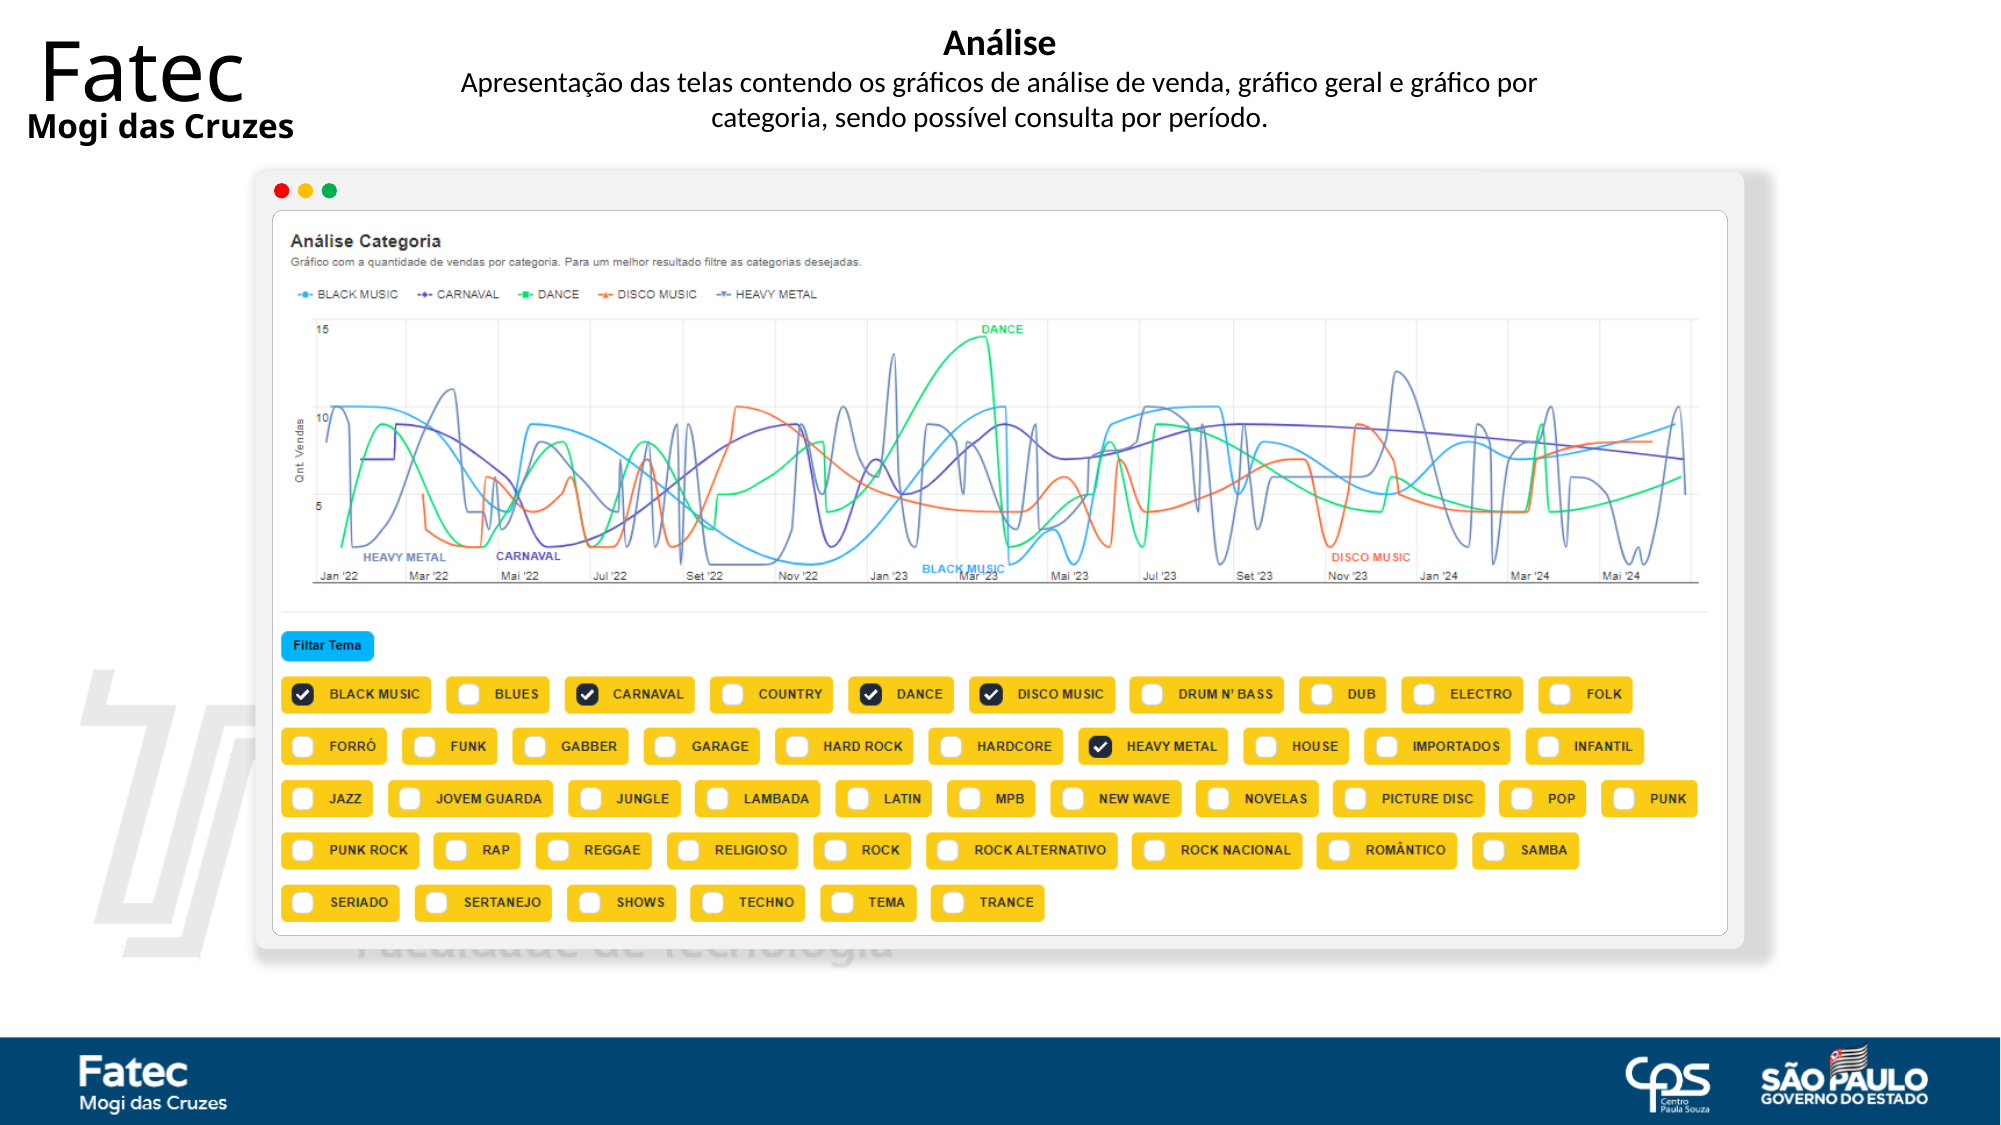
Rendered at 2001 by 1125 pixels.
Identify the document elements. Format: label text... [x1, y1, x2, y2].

text_box Mogi das Cruzes [11, 97, 310, 153]
text_box Análise Apresentação das telas contendo os gráficos de análise de venda, gráfico geral e gráfico por categoria, sendo possível consulta por período. [404, 10, 1596, 141]
picture [0, 0, 2001, 1125]
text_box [255, 171, 1745, 950]
text_box Fatec [23, 10, 260, 97]
